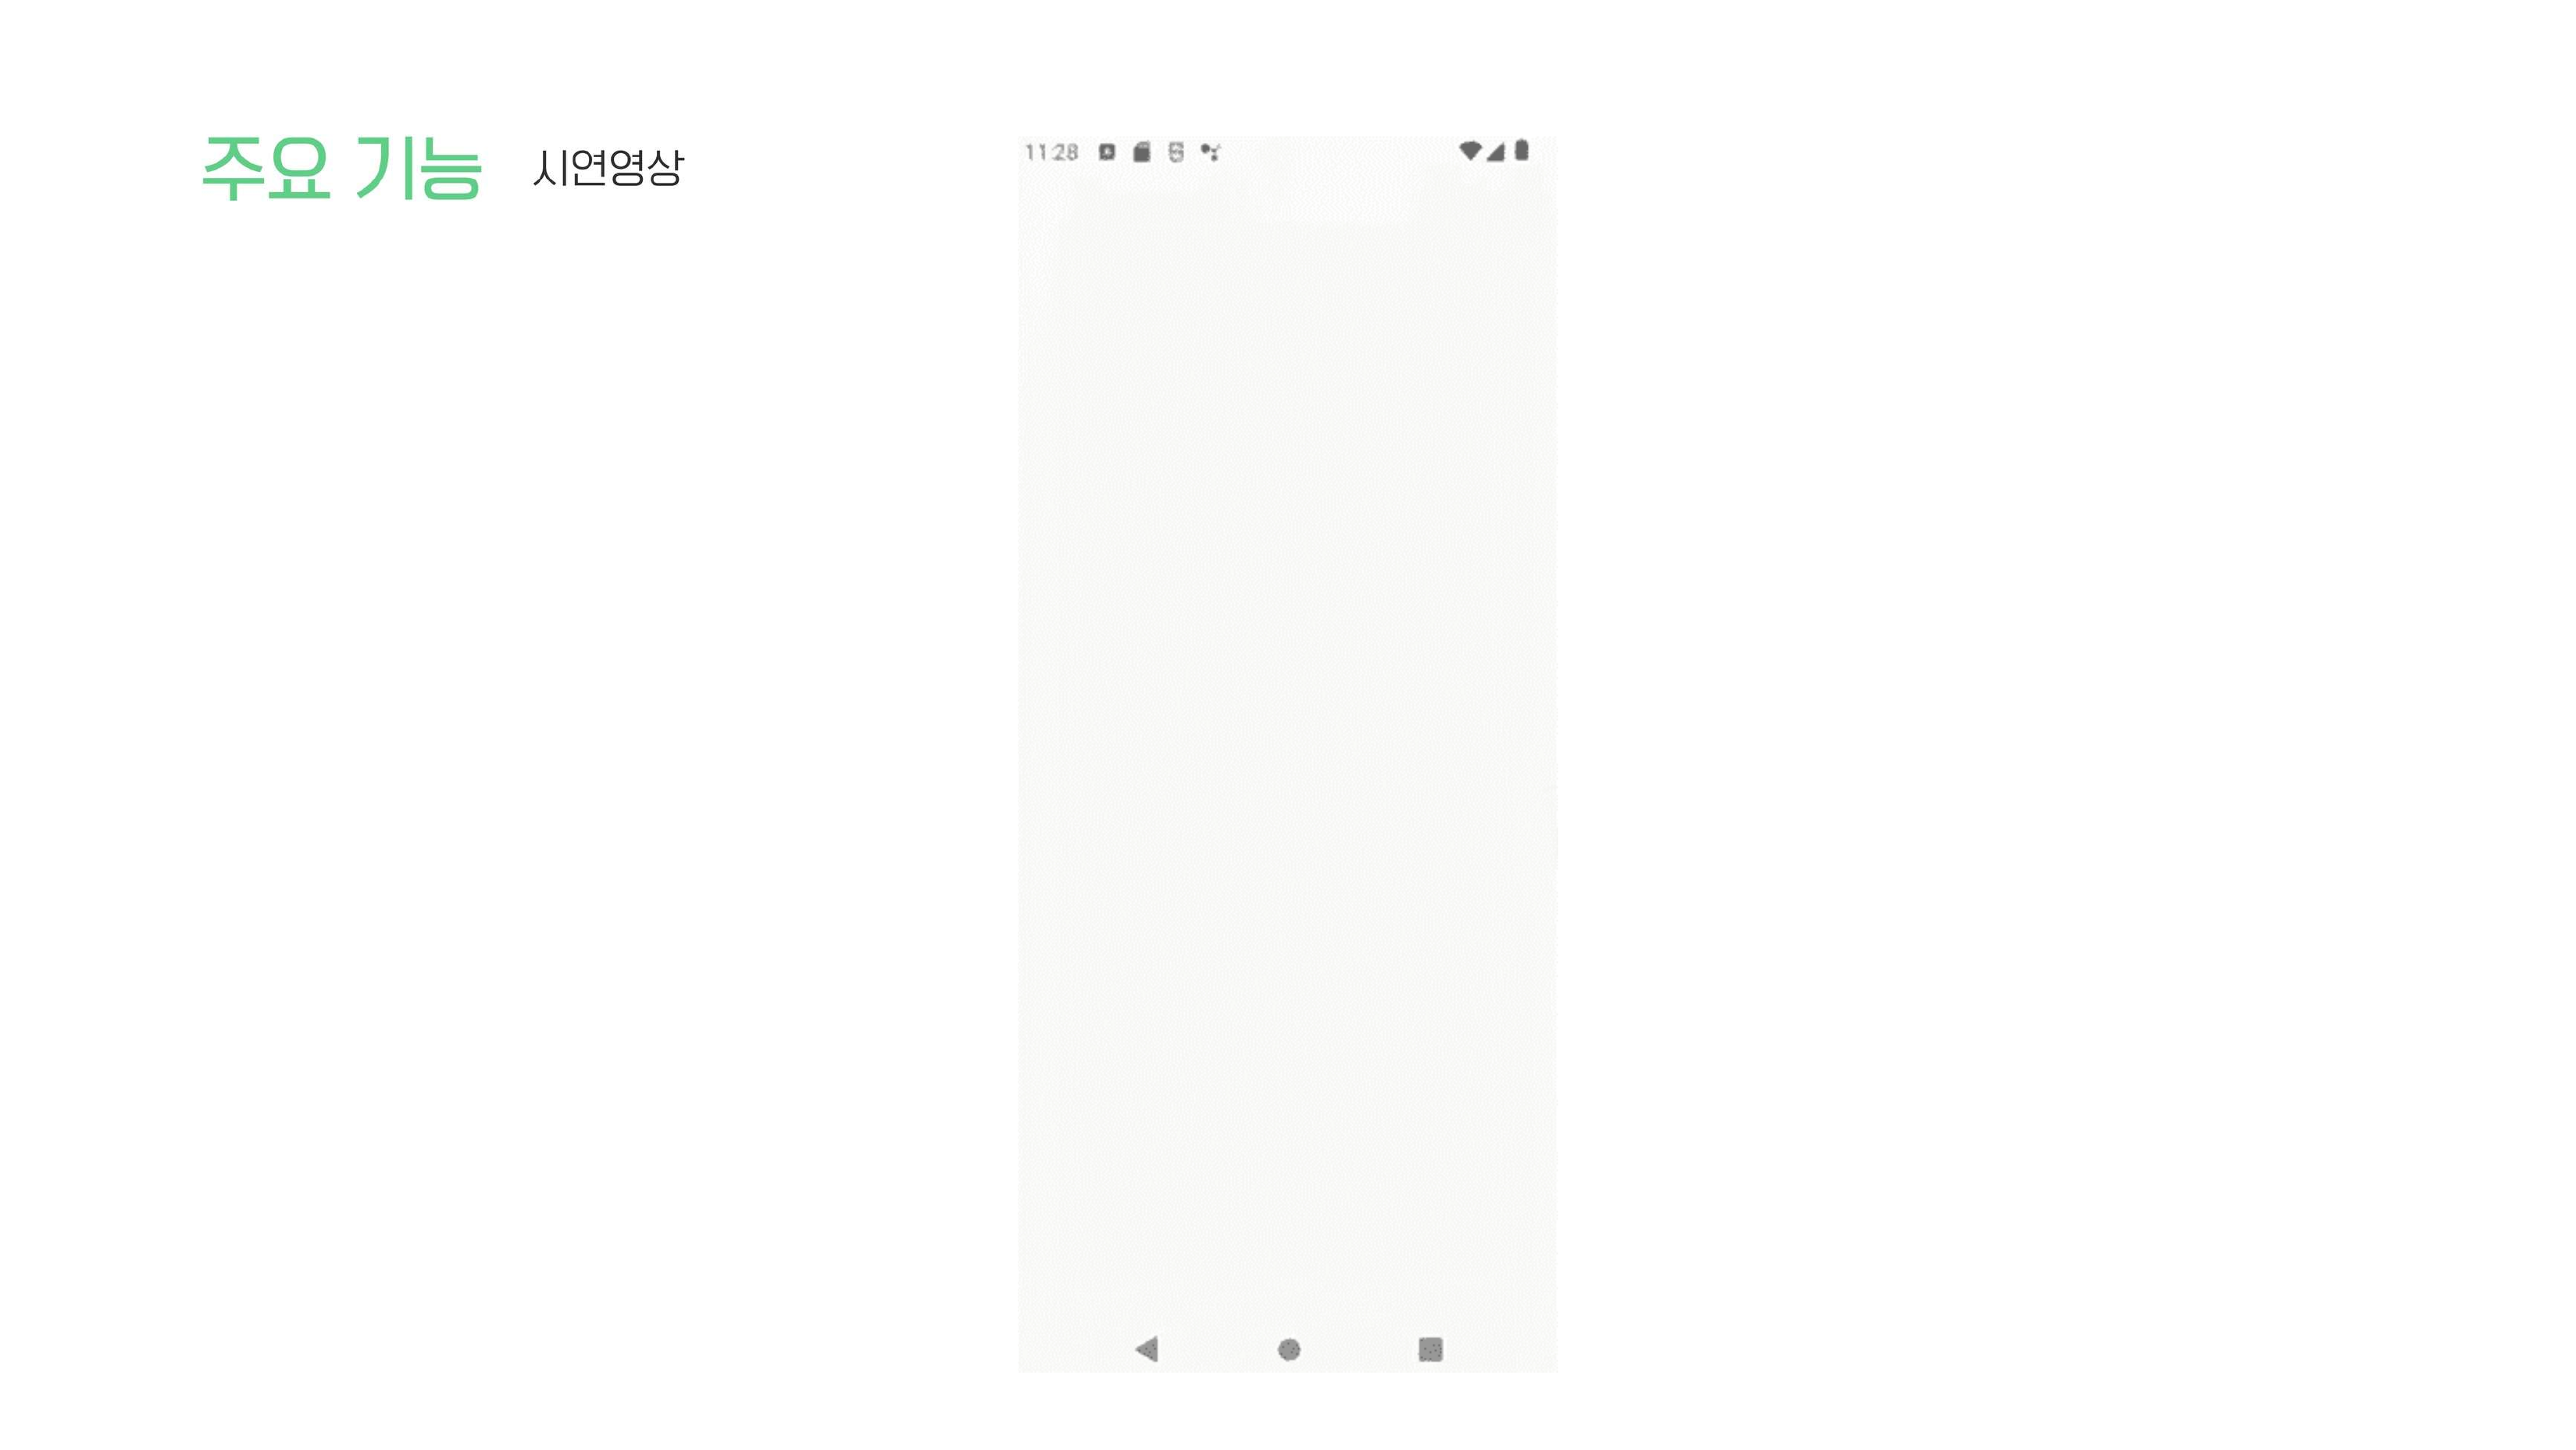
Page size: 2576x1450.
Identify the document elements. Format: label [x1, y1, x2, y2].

picture [201, 134, 686, 202]
text_box [1017, 134, 1559, 1373]
